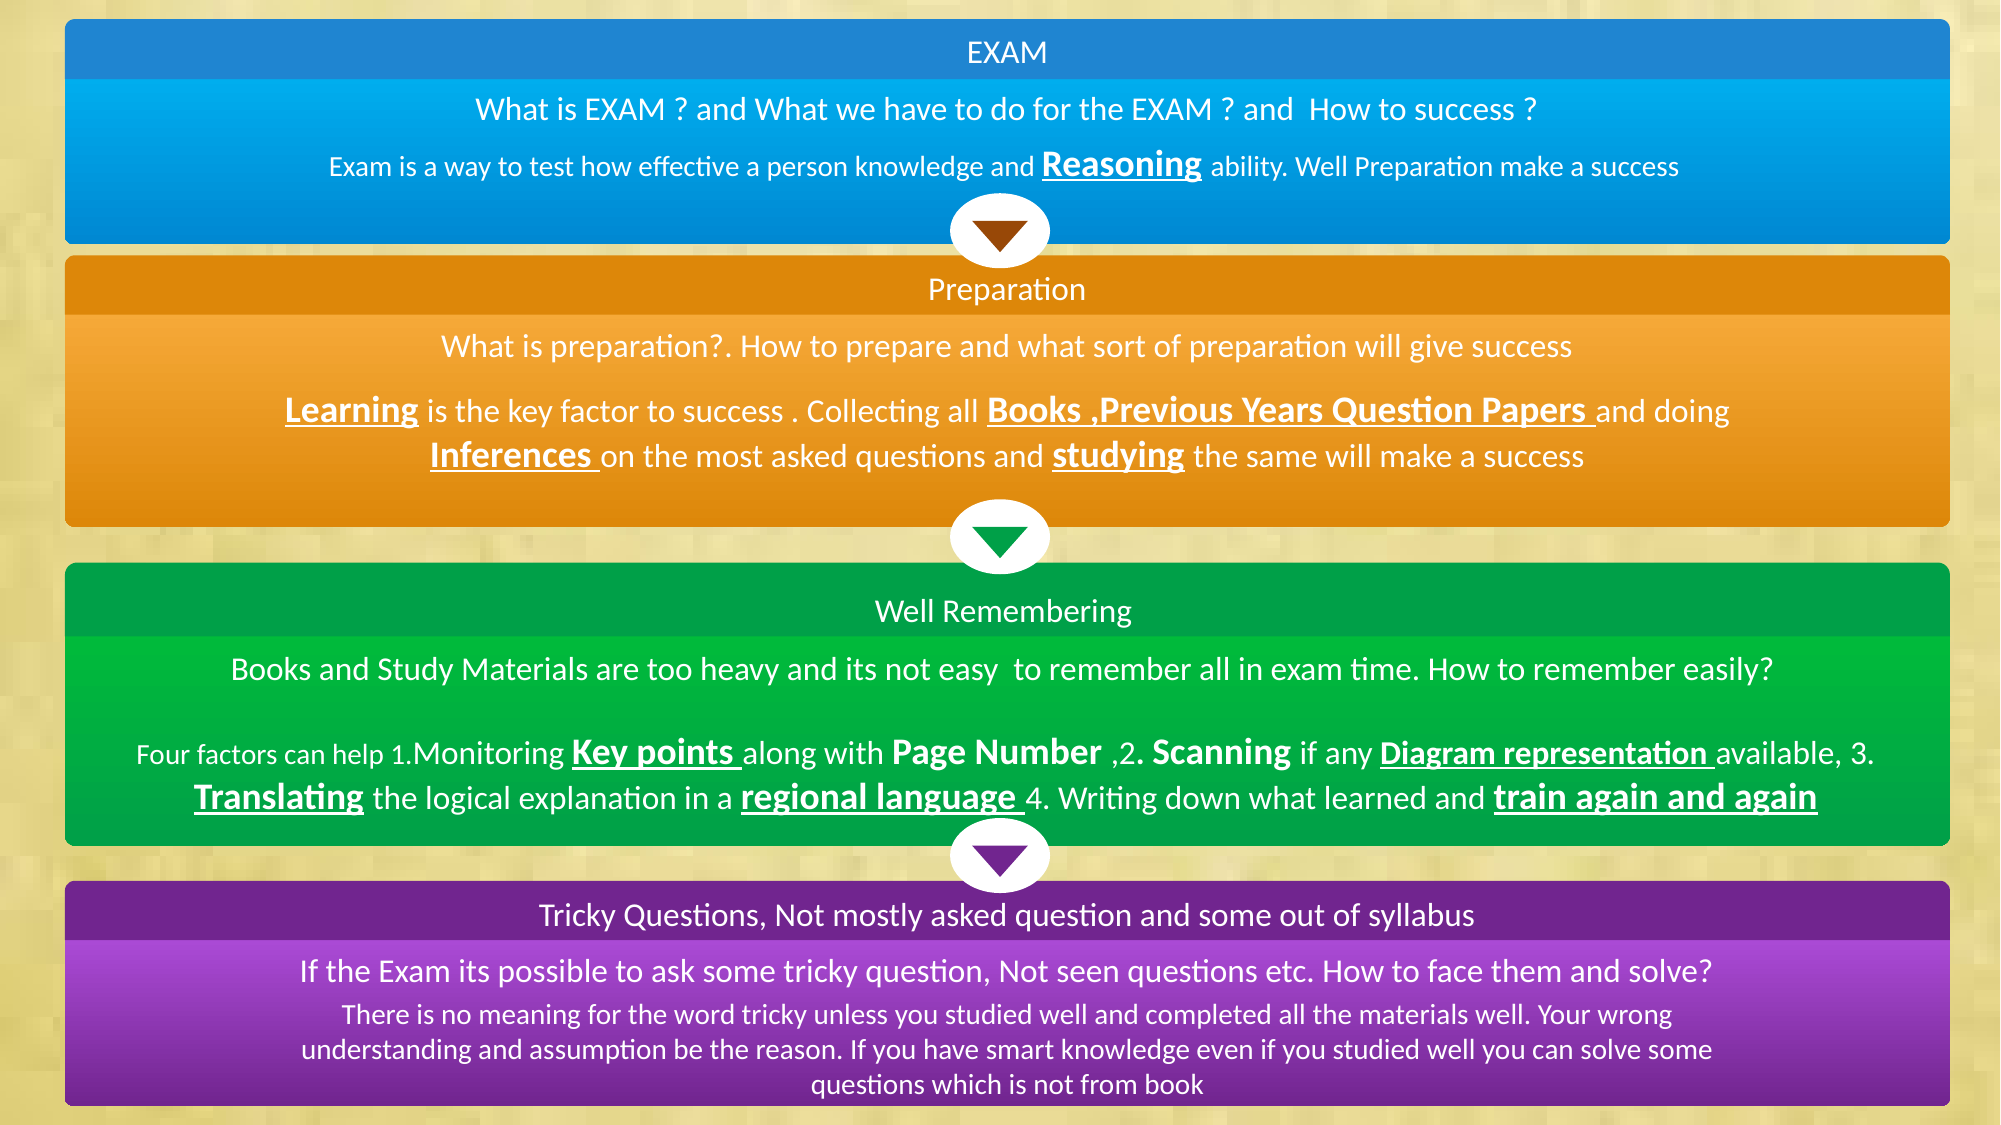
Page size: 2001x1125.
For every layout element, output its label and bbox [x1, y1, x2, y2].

text_box [962, 805, 1038, 906]
text_box [962, 486, 1038, 587]
text_box [962, 180, 1038, 281]
text_box [64, 18, 1951, 245]
text_box [64, 562, 1951, 846]
text_box [64, 880, 1951, 1110]
text_box [64, 255, 1951, 528]
picture [0, 0, 2001, 1125]
